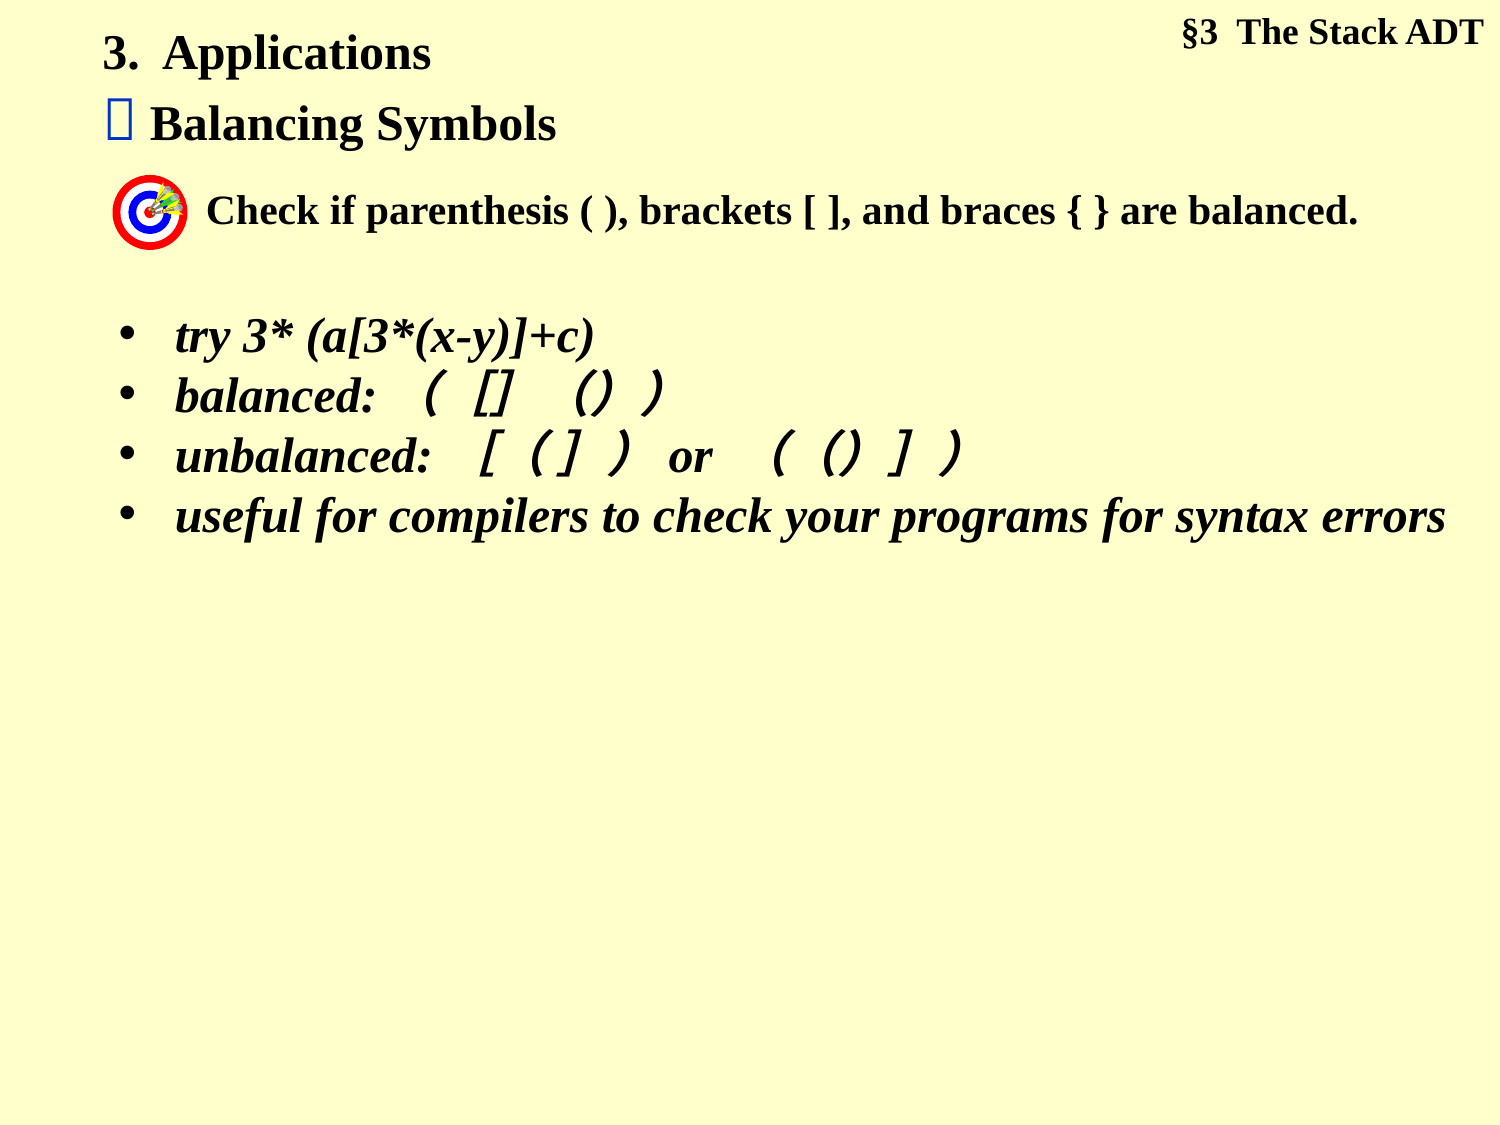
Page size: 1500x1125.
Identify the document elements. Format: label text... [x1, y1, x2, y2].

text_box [112, 174, 1413, 250]
text_box  Balancing Symbols [87, 75, 613, 160]
text_box try 3* (a[3*(x-y)]+c) balanced:（［］（）） unbalanced:［（ ］）or （（）］） useful for compilers to check your programs for syntax errors [28, 294, 1463, 600]
text_box 3. Applications [87, 12, 500, 75]
text_box §3 The Stack ADT [1099, 0, 1499, 60]
